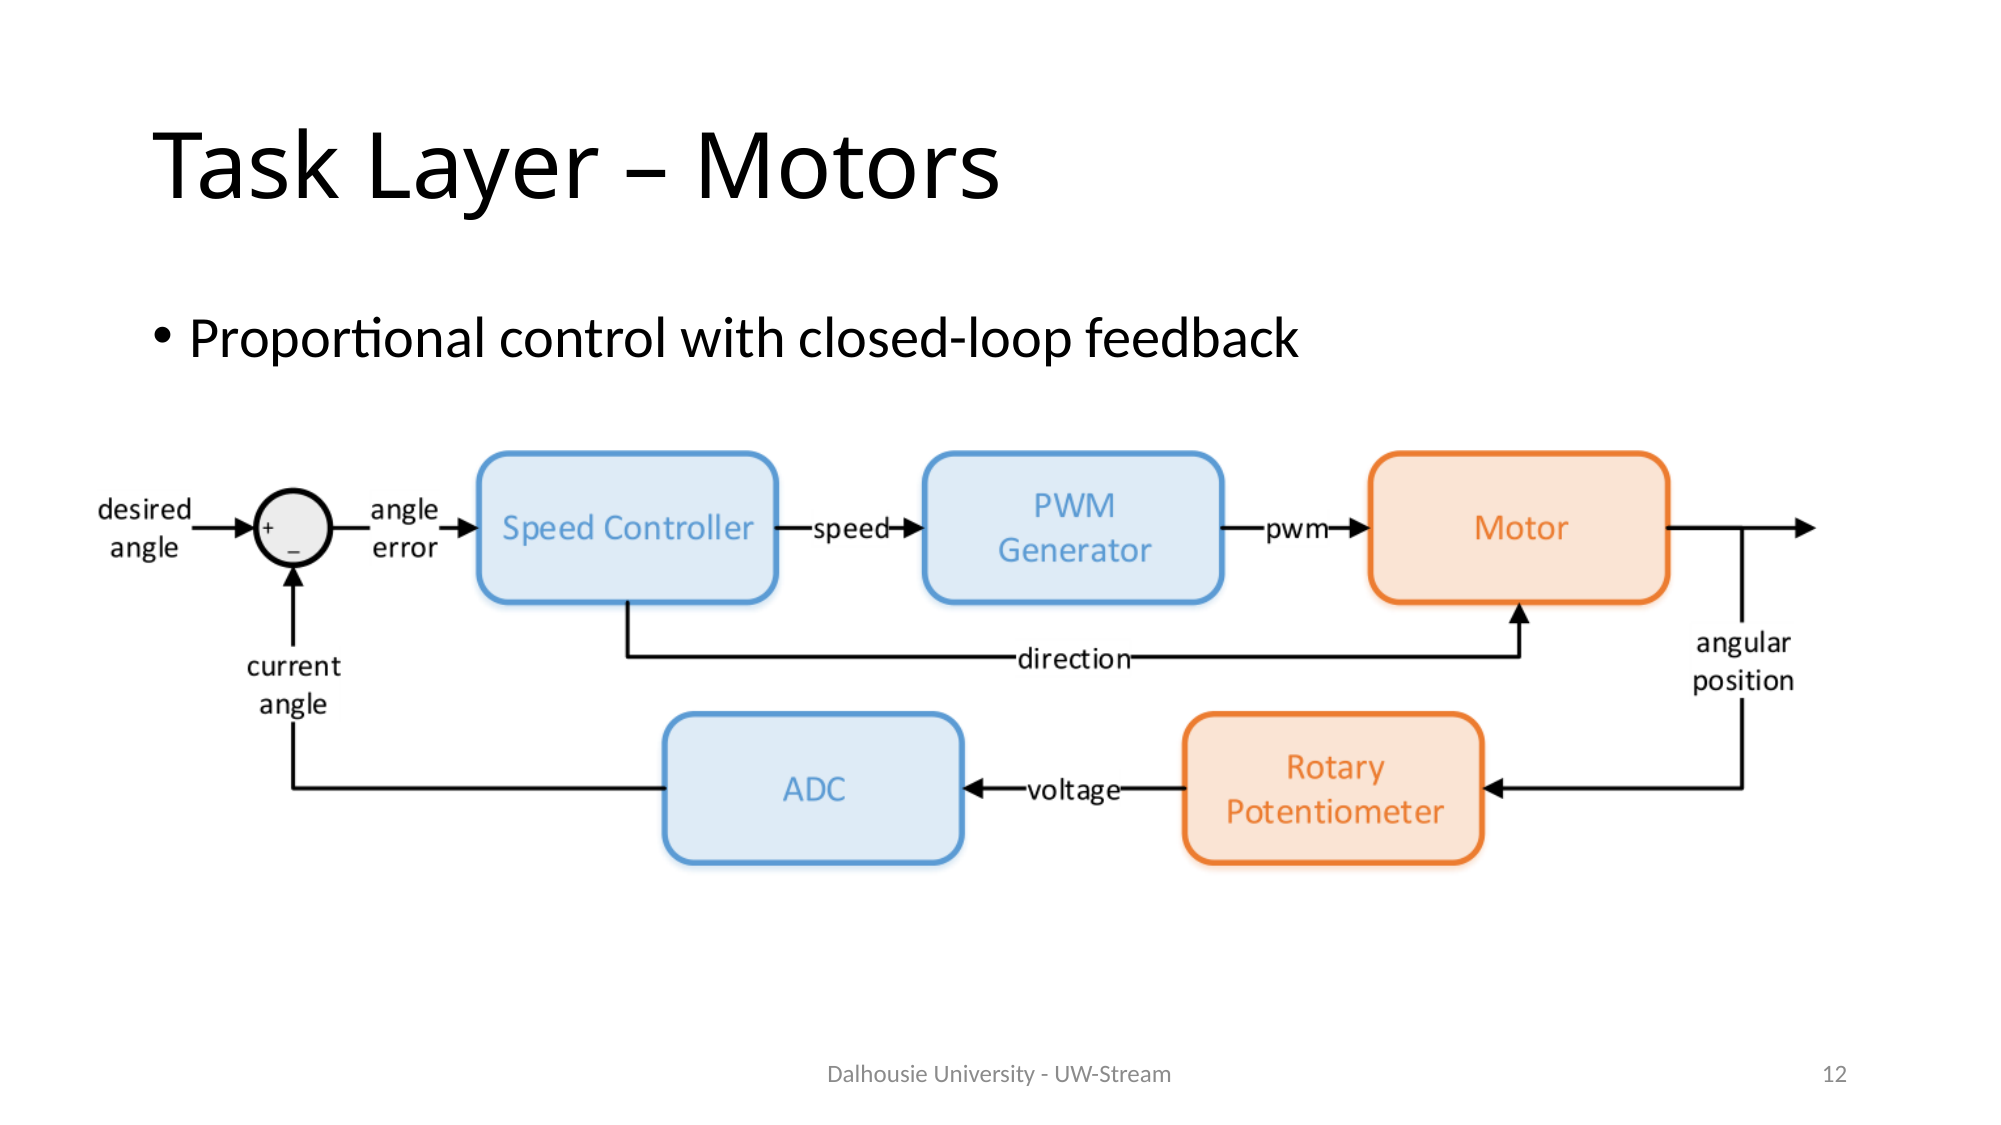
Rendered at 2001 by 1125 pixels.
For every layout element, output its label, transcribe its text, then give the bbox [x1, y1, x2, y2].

list Proportional control with closed-loop feedback [137, 299, 1863, 390]
slide_number 12 [1412, 1042, 1863, 1103]
footer Dalhousie University - UW-Stream [662, 1042, 1338, 1103]
picture [53, 411, 1863, 896]
title Task Layer – Motors [137, 59, 1863, 278]
